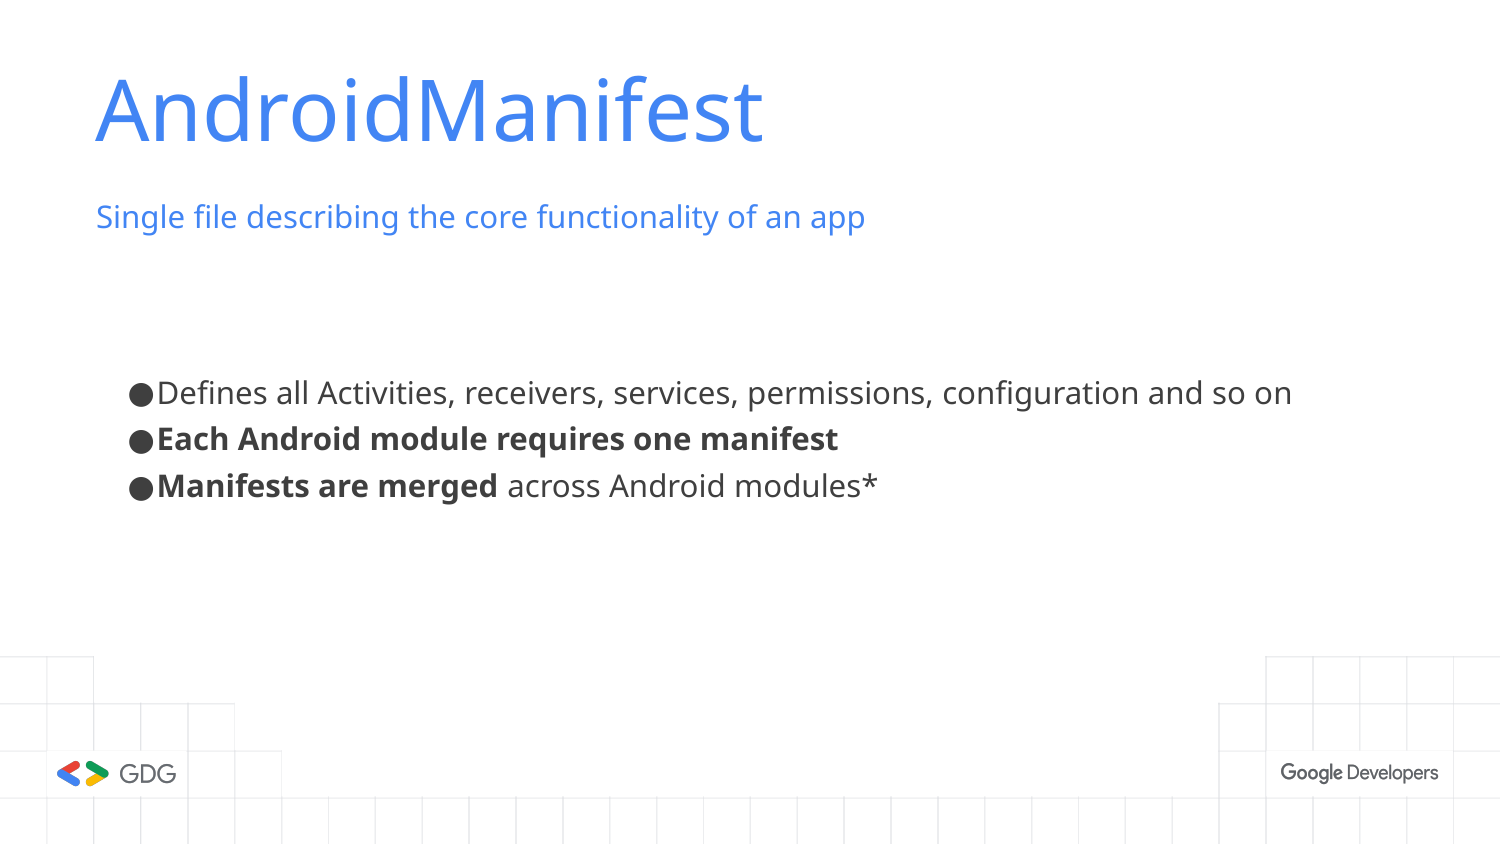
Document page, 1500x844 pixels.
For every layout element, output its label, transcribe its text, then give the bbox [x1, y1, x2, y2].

title AndroidManifest [95, 56, 1493, 151]
text_box [46, 750, 187, 797]
subtitle Single file describing the core functionality of an app [96, 187, 1304, 270]
picture [0, 656, 1500, 844]
text_box [1266, 750, 1453, 797]
list Defines all Activities, receivers, services, permissions, configuration and so on Each Android module requires one manifest Manifests are merged across Android modules* [127, 363, 1461, 657]
